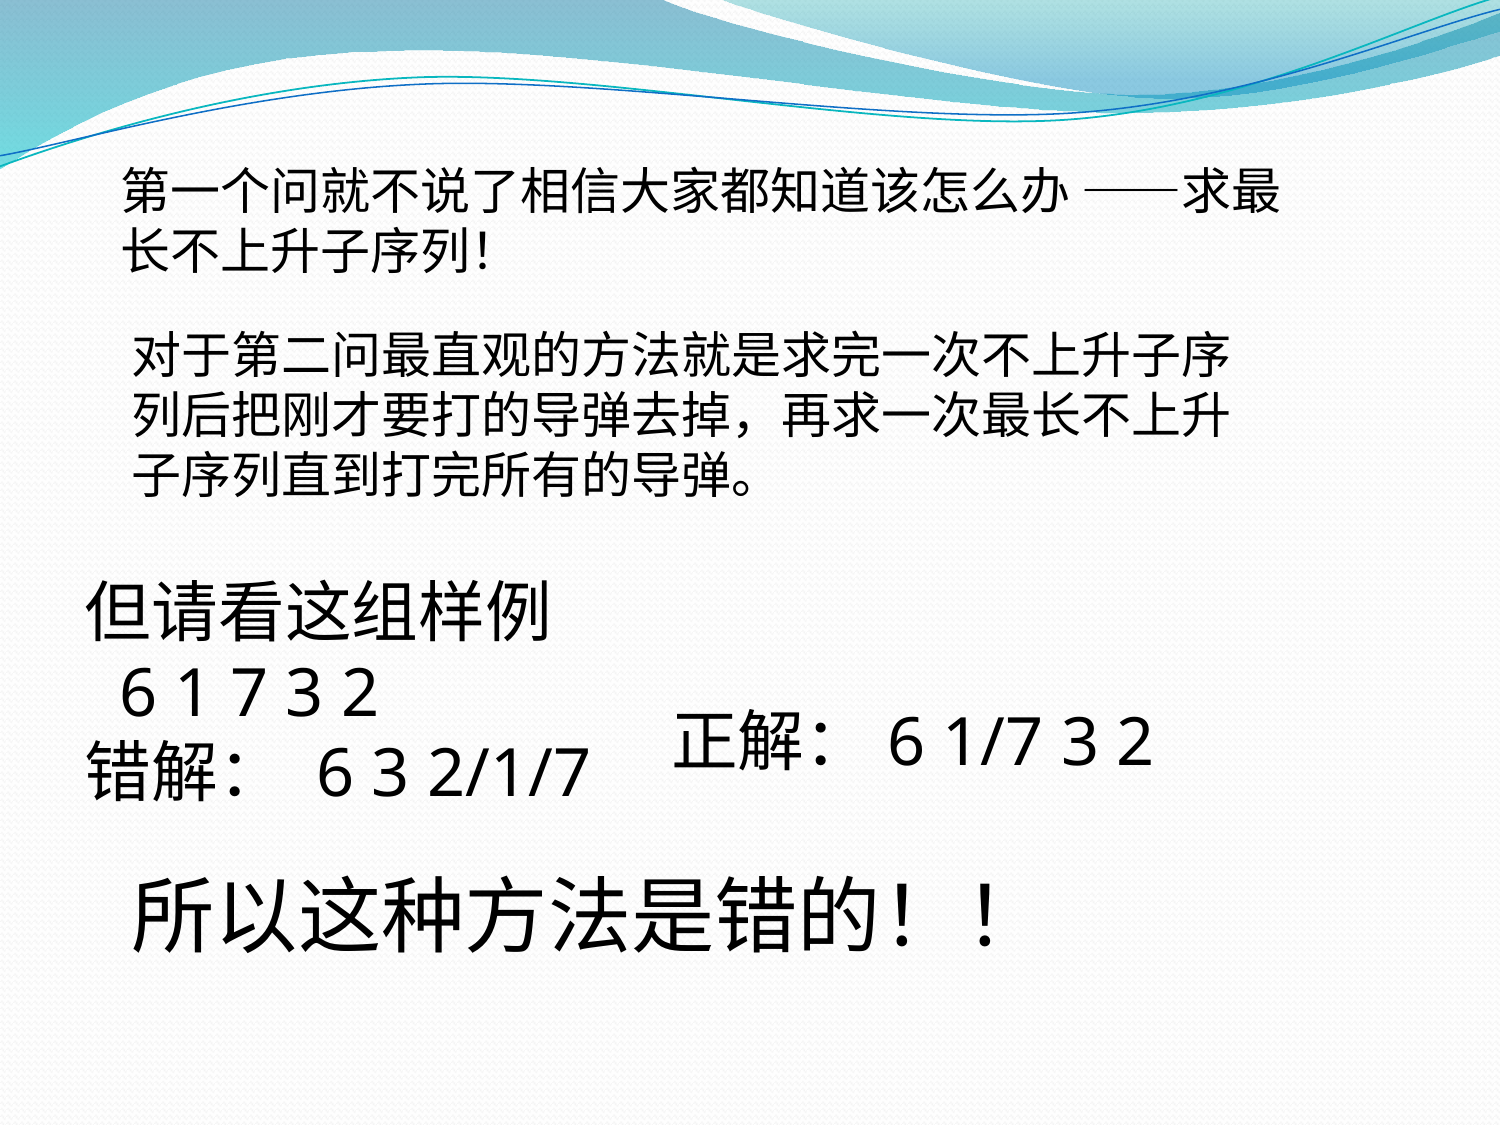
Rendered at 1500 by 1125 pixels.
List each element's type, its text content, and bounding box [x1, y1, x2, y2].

text_box 正解：6 1/7 3 2 [656, 691, 1219, 832]
text_box 但请看这组样例 6 1 7 3 2 错解： 6 3 2/1/7 [70, 562, 1207, 818]
text_box 对于第二问最直观的方法就是求完一次不上升子序列后把刚才要打的导弹去掉，再求一次最长不上升子序列直到打完所有的导弹。 [117, 316, 1266, 602]
text_box 所以这种方法是错的！！ [117, 855, 1161, 971]
text_box 第一个问就不说了相信大家都知道该怎么办 ——求最长不上升子序列！ [105, 152, 1325, 468]
